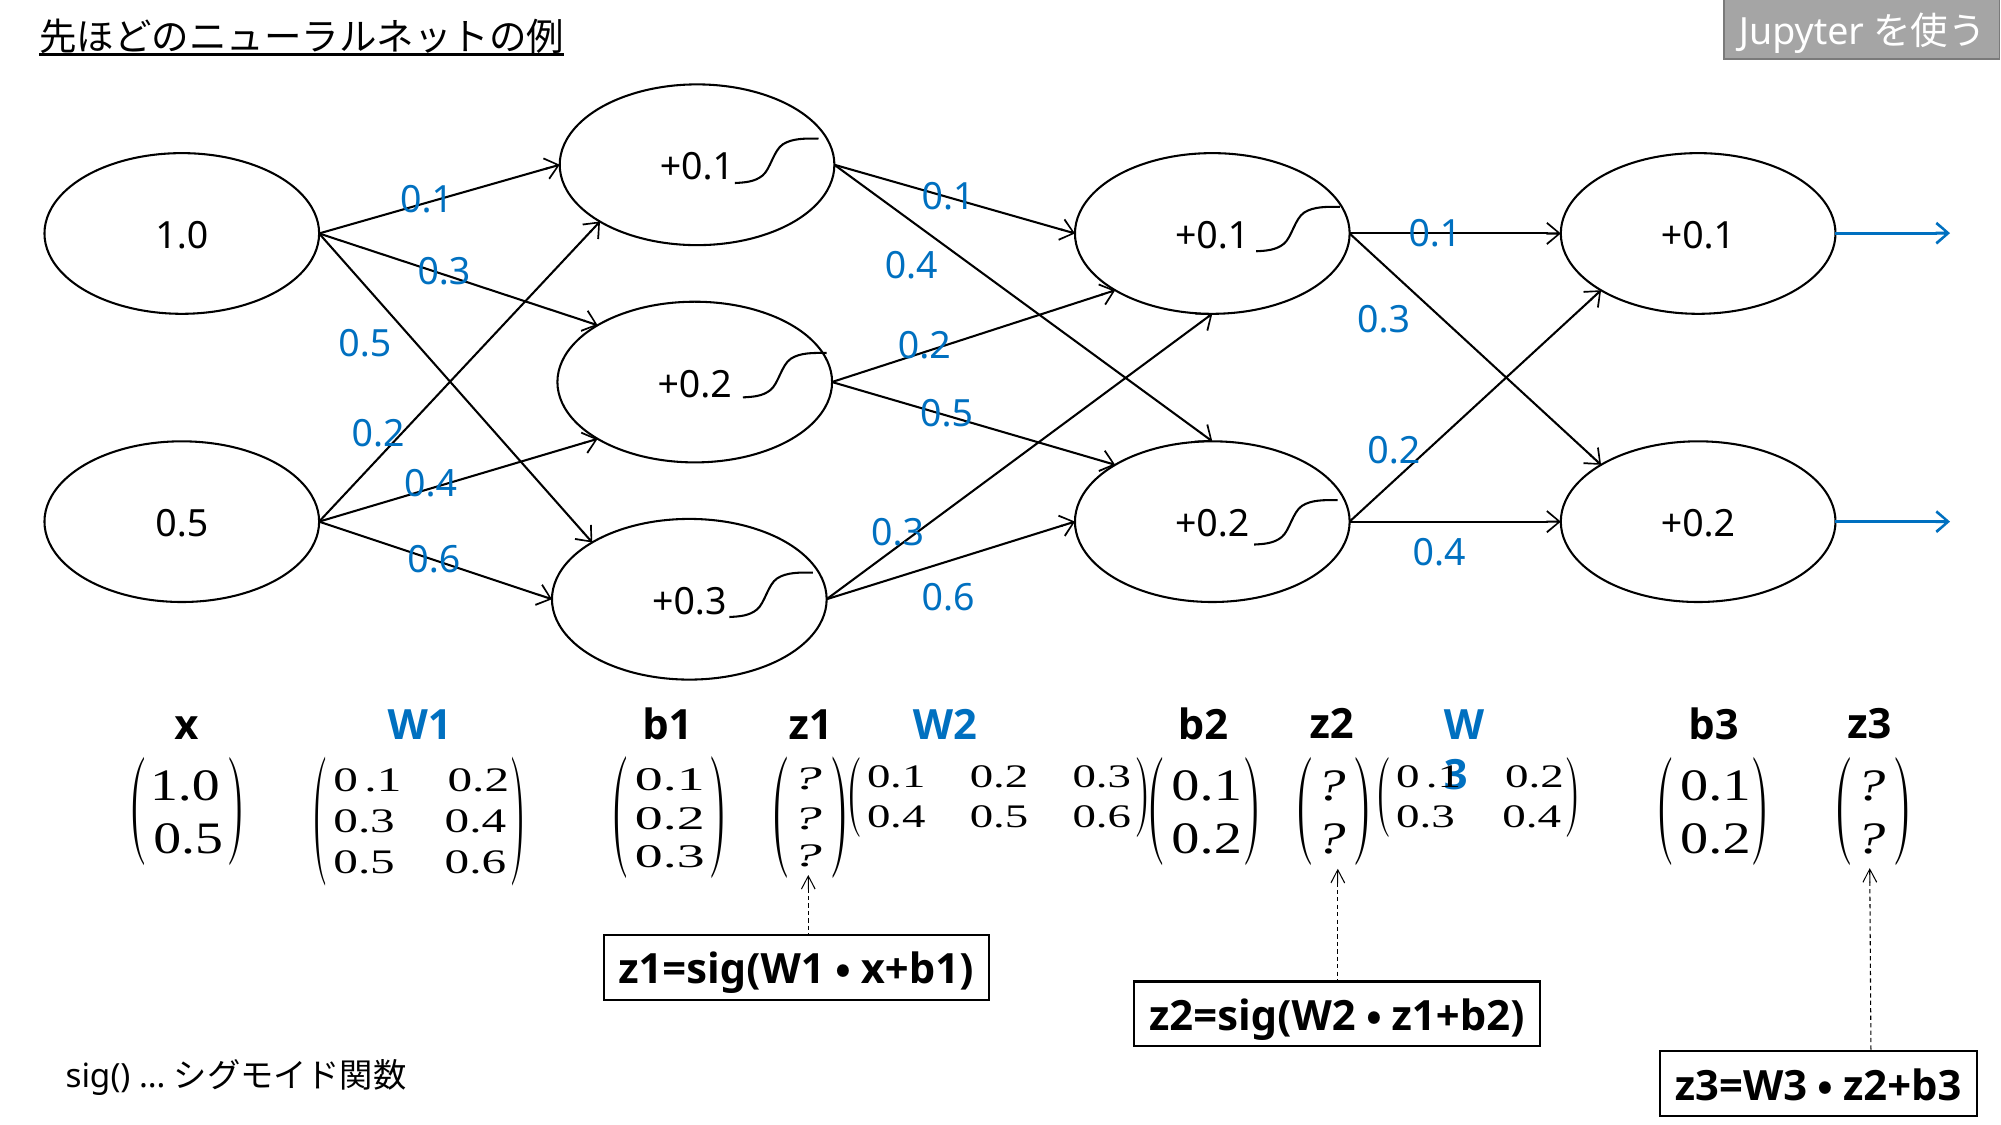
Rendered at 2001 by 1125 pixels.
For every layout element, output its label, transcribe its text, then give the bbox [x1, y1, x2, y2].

text_box sig() …シグモイド関数 [50, 1046, 422, 1102]
text_box 先ほどのニューラルネットの例 [24, 5, 580, 66]
text_box b3 [1673, 690, 1754, 756]
text_box z2=sig(W2・z1+b2) [1133, 980, 1541, 1047]
text_box W2 [898, 690, 992, 756]
text_box z2 [1294, 689, 1369, 755]
text_box z1=sig(W1・x+b1) [603, 934, 990, 1001]
text_box Jupyterを使う [1723, 0, 2000, 60]
text_box b1 [627, 690, 708, 756]
text_box z1 [773, 690, 848, 756]
text_box b2 [1163, 690, 1244, 756]
text_box W1 [372, 690, 467, 756]
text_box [44, 84, 1950, 680]
text_box W3 [1429, 690, 1522, 806]
text_box x [159, 690, 214, 756]
text_box z3 [1832, 689, 1907, 755]
text_box z3=W3・z2+b3 [1659, 1050, 1978, 1117]
